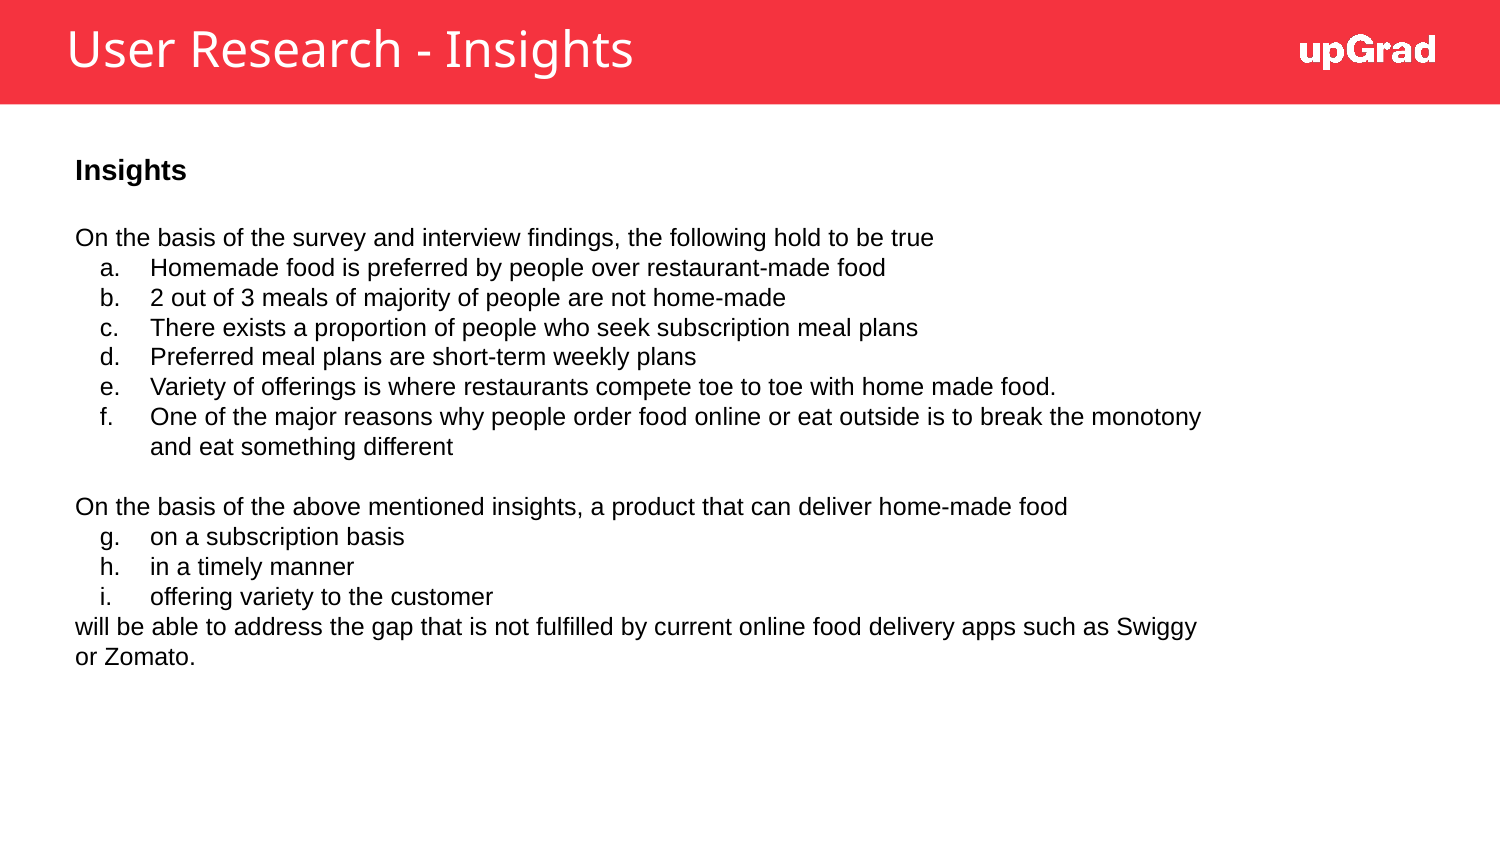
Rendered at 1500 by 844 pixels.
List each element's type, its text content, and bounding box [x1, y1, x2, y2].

title User Research - Insights [51, 20, 1240, 83]
picture [1300, 34, 1435, 70]
text_box Insights On the basis of the survey and interview findings, the following hold to be true Homemade food is preferred by people over restaurant-made food 2 out of 3 meals of majority of people are not home-made There exists a proportion of people who seek subscription meal plans Preferred meal plans are short-term weekly plans Variety of offerings is where restaurants compete toe to toe with home made food. One of the major reasons why people order food online or eat outside is to break the monotony and eat something different On the basis of the above mentioned insights, a product that can deliver home-made food on a subscription basis in a timely manner offering variety to the customer will be able to address the gap that is not fulfilled by current online food delivery apps such as Swiggy or Zomato. [60, 136, 1232, 781]
